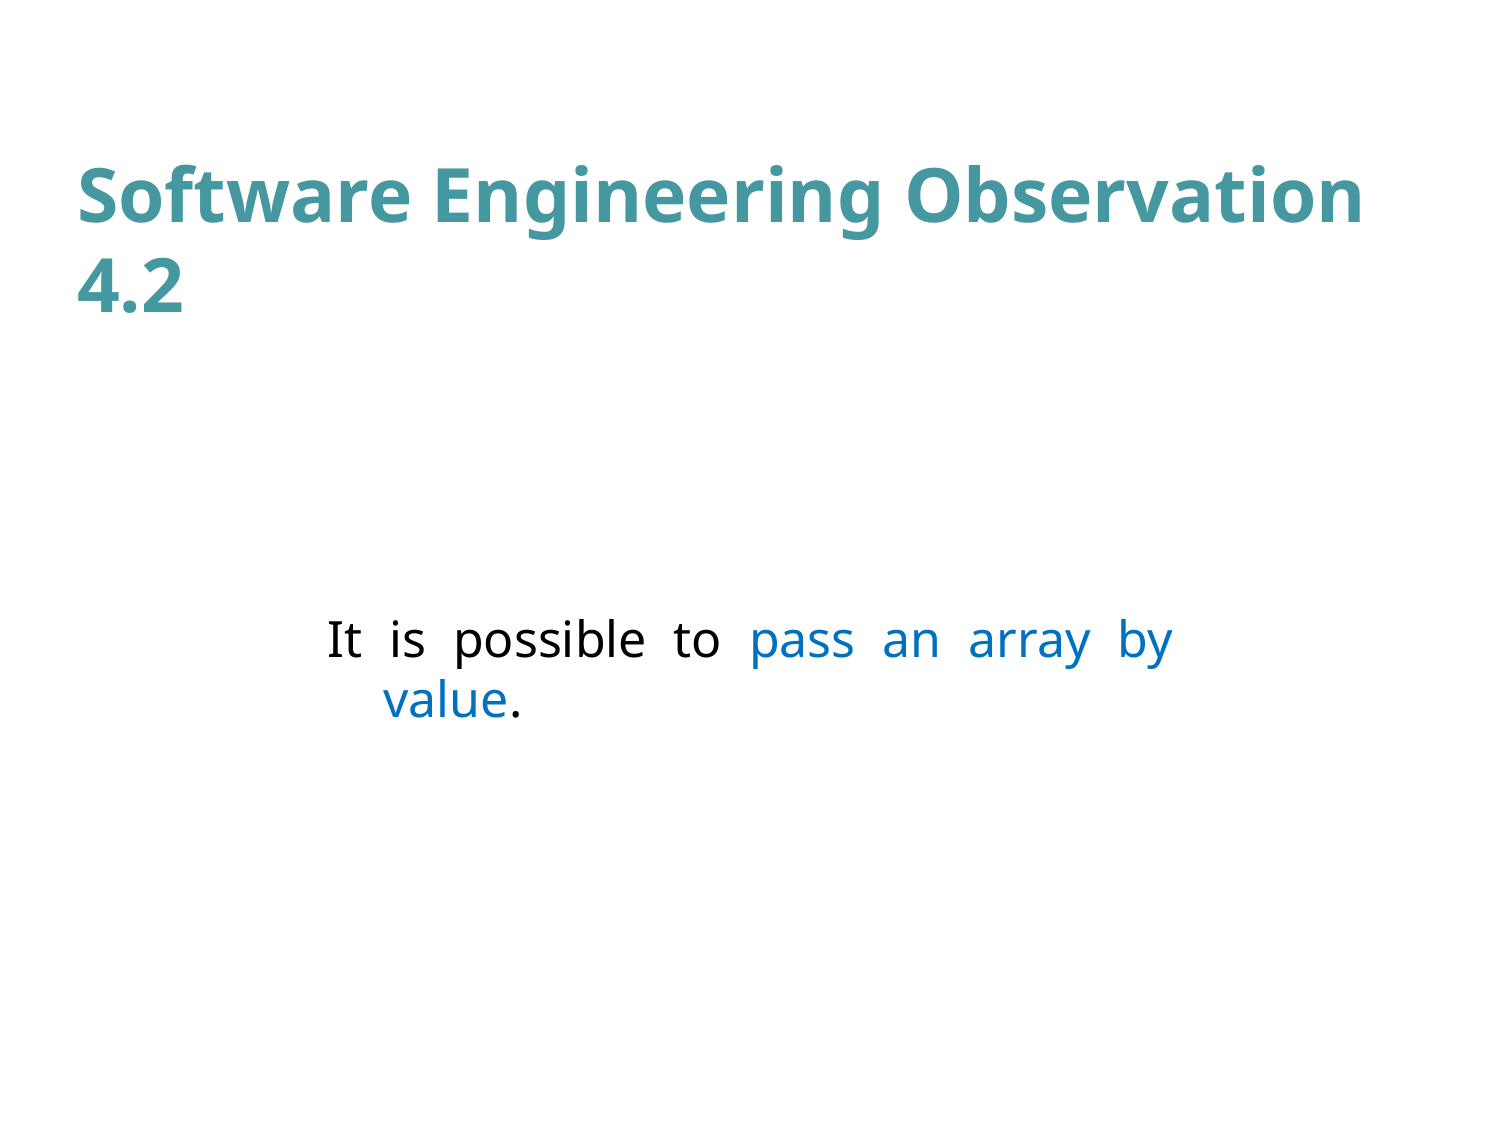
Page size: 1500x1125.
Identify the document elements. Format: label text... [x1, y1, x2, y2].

title Software Engineering Observation 4.2 [62, 140, 1388, 344]
list It is possible to pass an array by value. [312, 600, 1188, 676]
